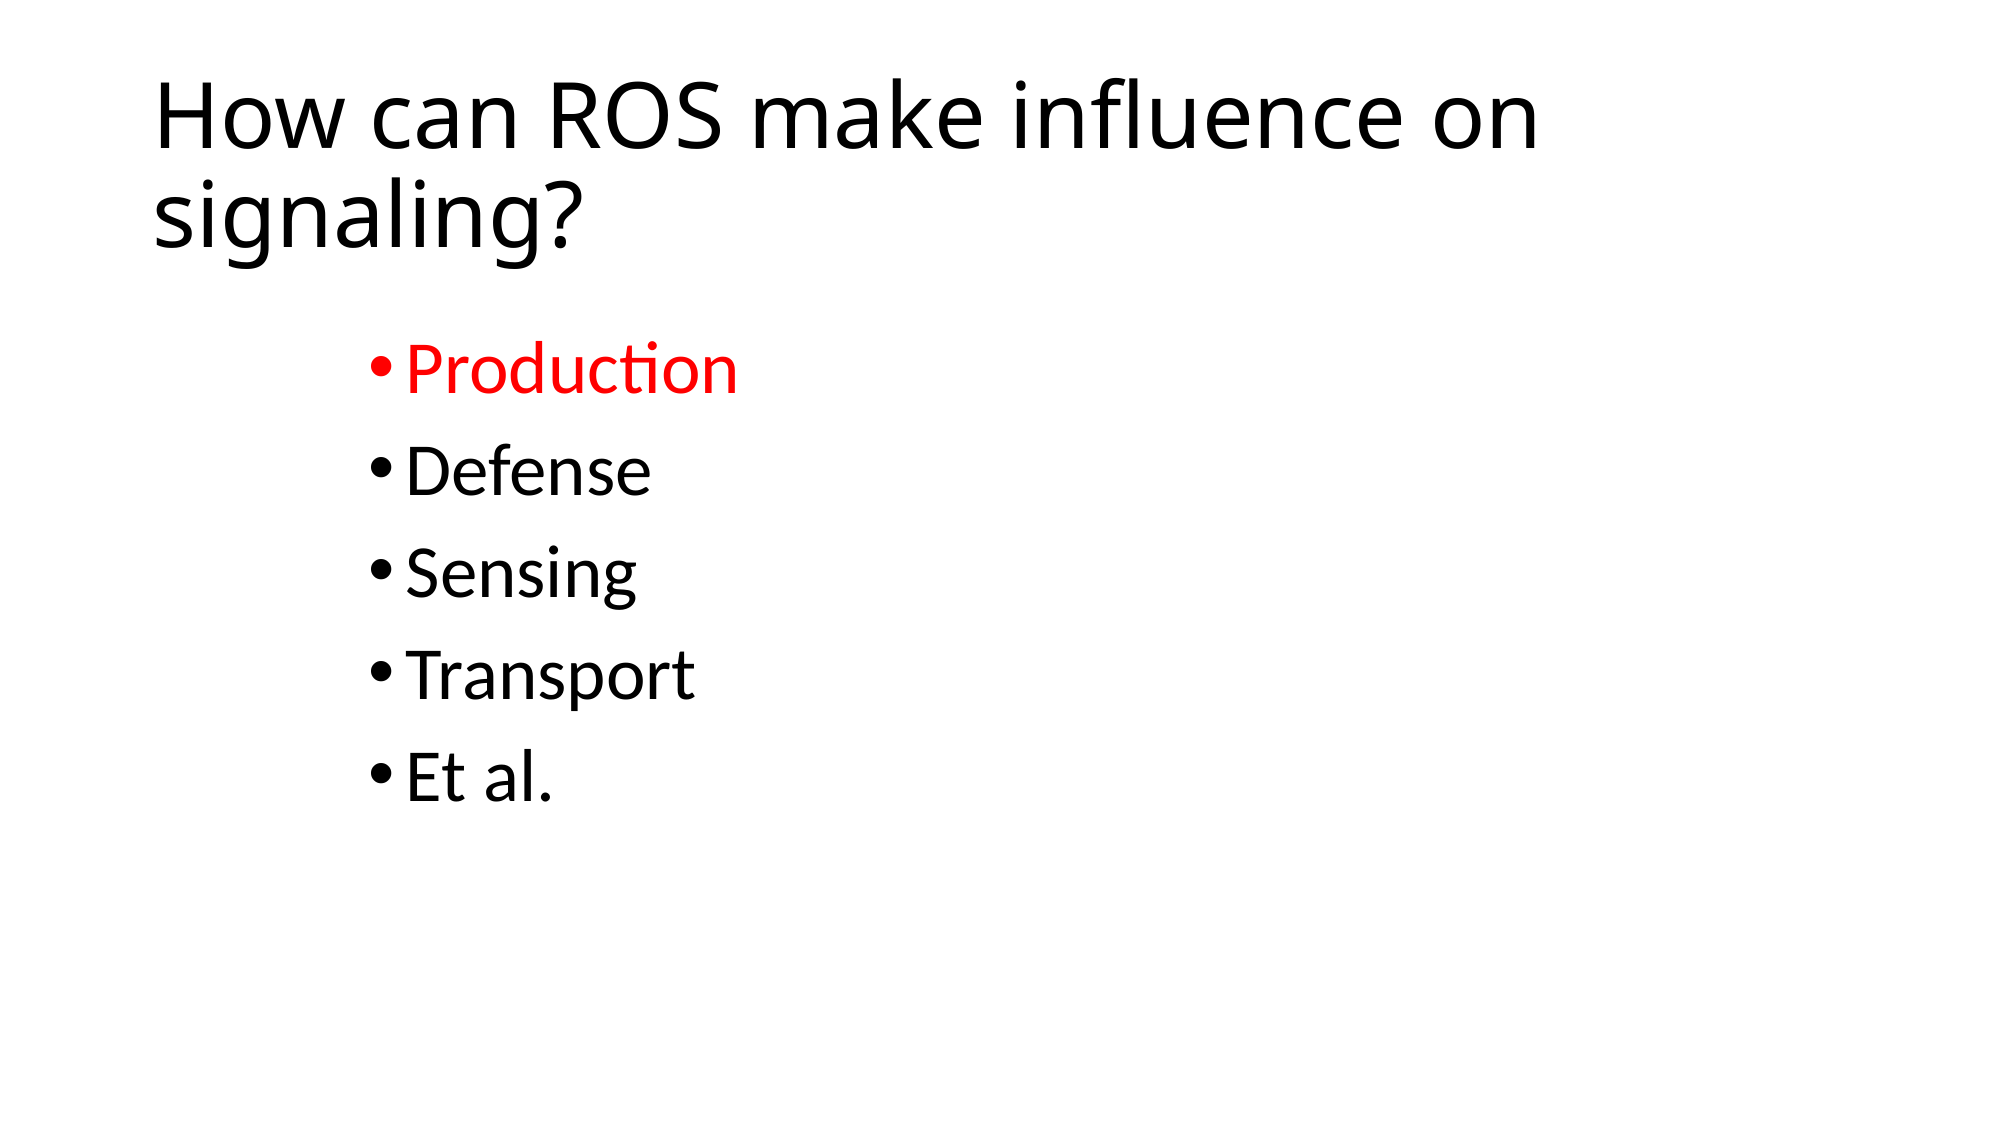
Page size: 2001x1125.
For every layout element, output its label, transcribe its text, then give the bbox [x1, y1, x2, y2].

list Production Defense Sensing Transport Et al. [353, 321, 2000, 1036]
title How can ROS make influence on signaling? [137, 59, 1863, 278]
